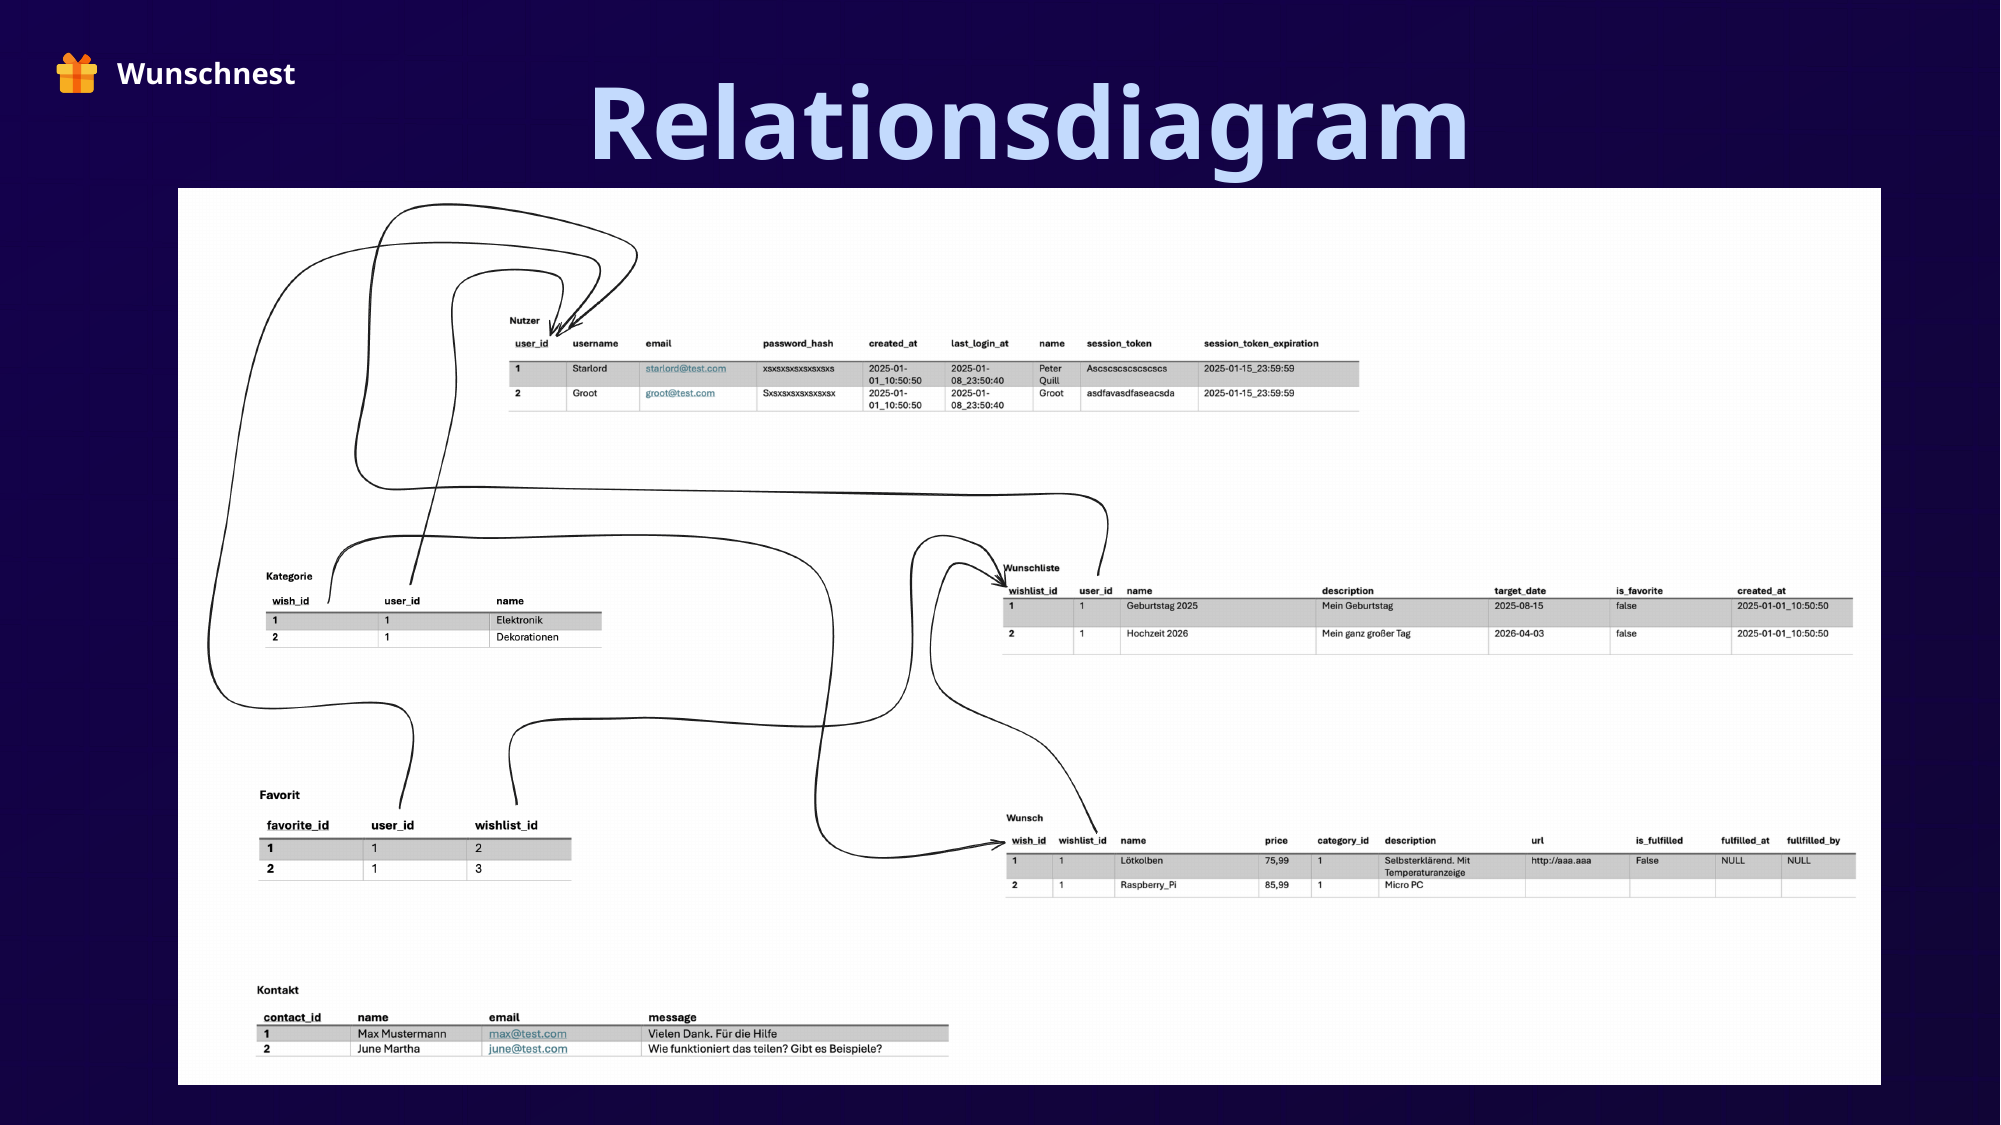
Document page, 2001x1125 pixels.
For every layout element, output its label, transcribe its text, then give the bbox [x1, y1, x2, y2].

text_box Wunschnest [102, 47, 332, 98]
text_box Relationsdiagramm [544, 52, 1515, 188]
picture [0, 0, 2000, 1125]
